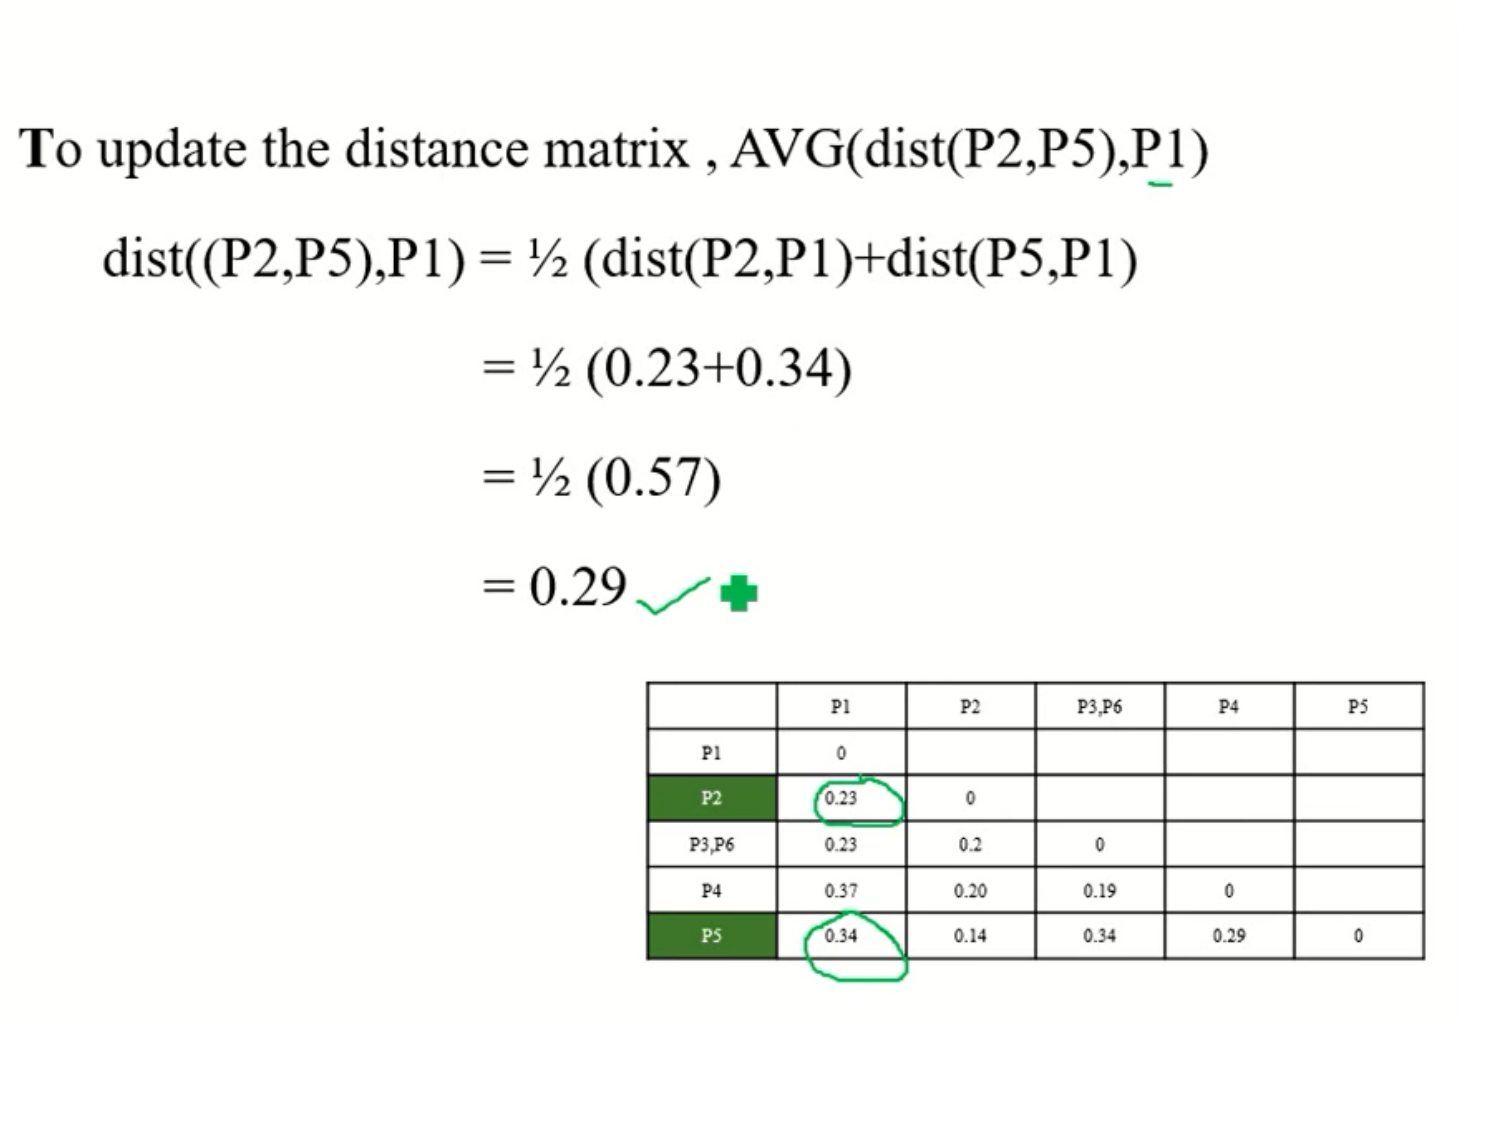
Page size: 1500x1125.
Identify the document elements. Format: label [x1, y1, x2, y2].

picture [0, 0, 1457, 1026]
